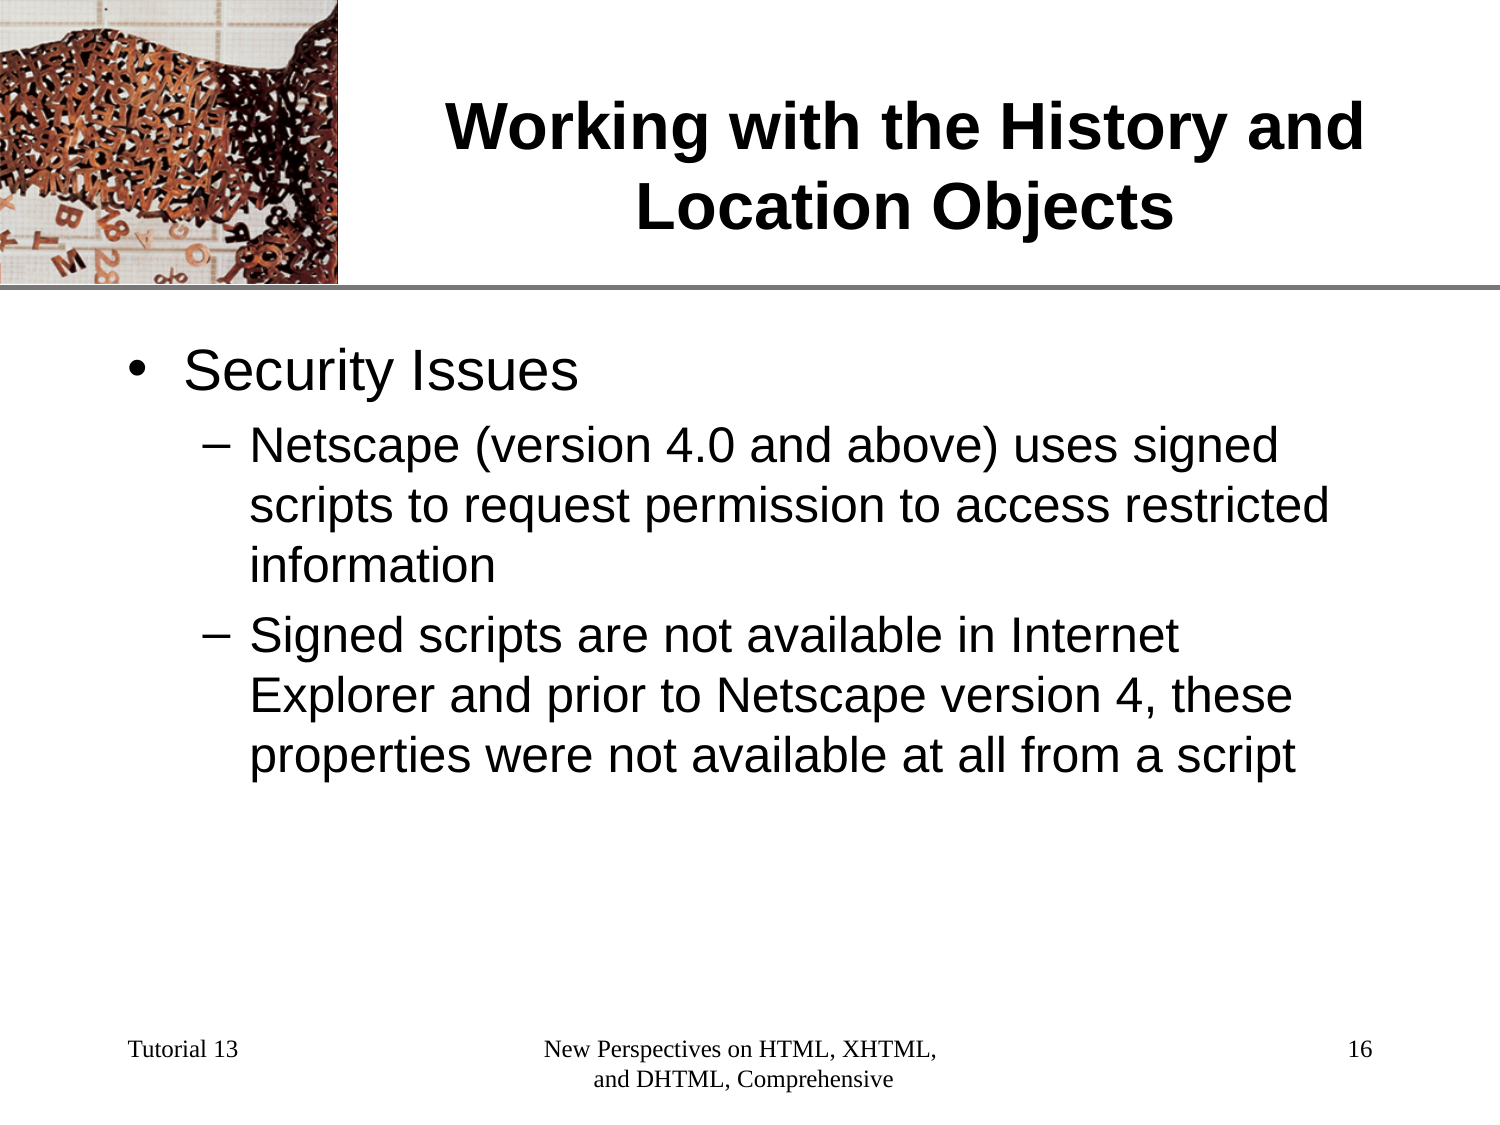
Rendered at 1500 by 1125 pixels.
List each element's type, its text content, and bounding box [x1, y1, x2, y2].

text_box Tutorial 13 [112, 1024, 425, 1100]
text_box New Perspectives on HTML, XHTML, and DHTML, Comprehensive [425, 1024, 1063, 1100]
list Security Issues Netscape (version 4.0 and above) uses signed scripts to request permission to access restricted information Signed scripts are not available in Internet Explorer and prior to Netscape version 4, these properties were not available at all from a script [112, 324, 1388, 1000]
text_box ‹#› [1074, 1024, 1388, 1100]
title Working with the History and Location Objects [337, 62, 1475, 263]
